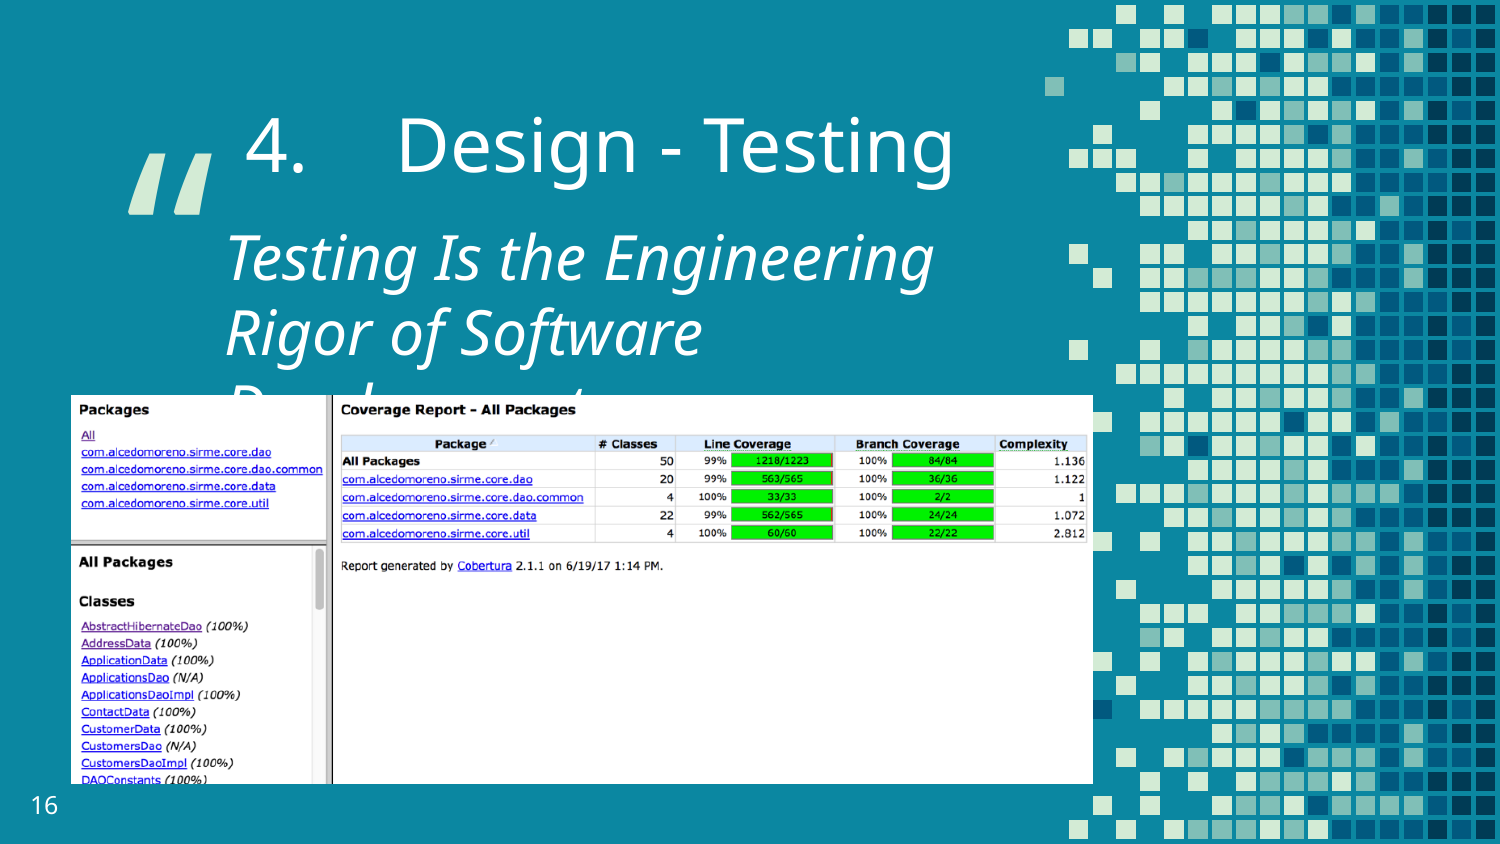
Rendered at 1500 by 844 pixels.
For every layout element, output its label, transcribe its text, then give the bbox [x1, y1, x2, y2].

picture [71, 395, 1094, 784]
slide_number ‹#› [15, 774, 105, 839]
title 4. Design - Testing [230, 62, 1252, 203]
list Testing Is the Engineering Rigor of Software Development [209, 202, 1084, 393]
